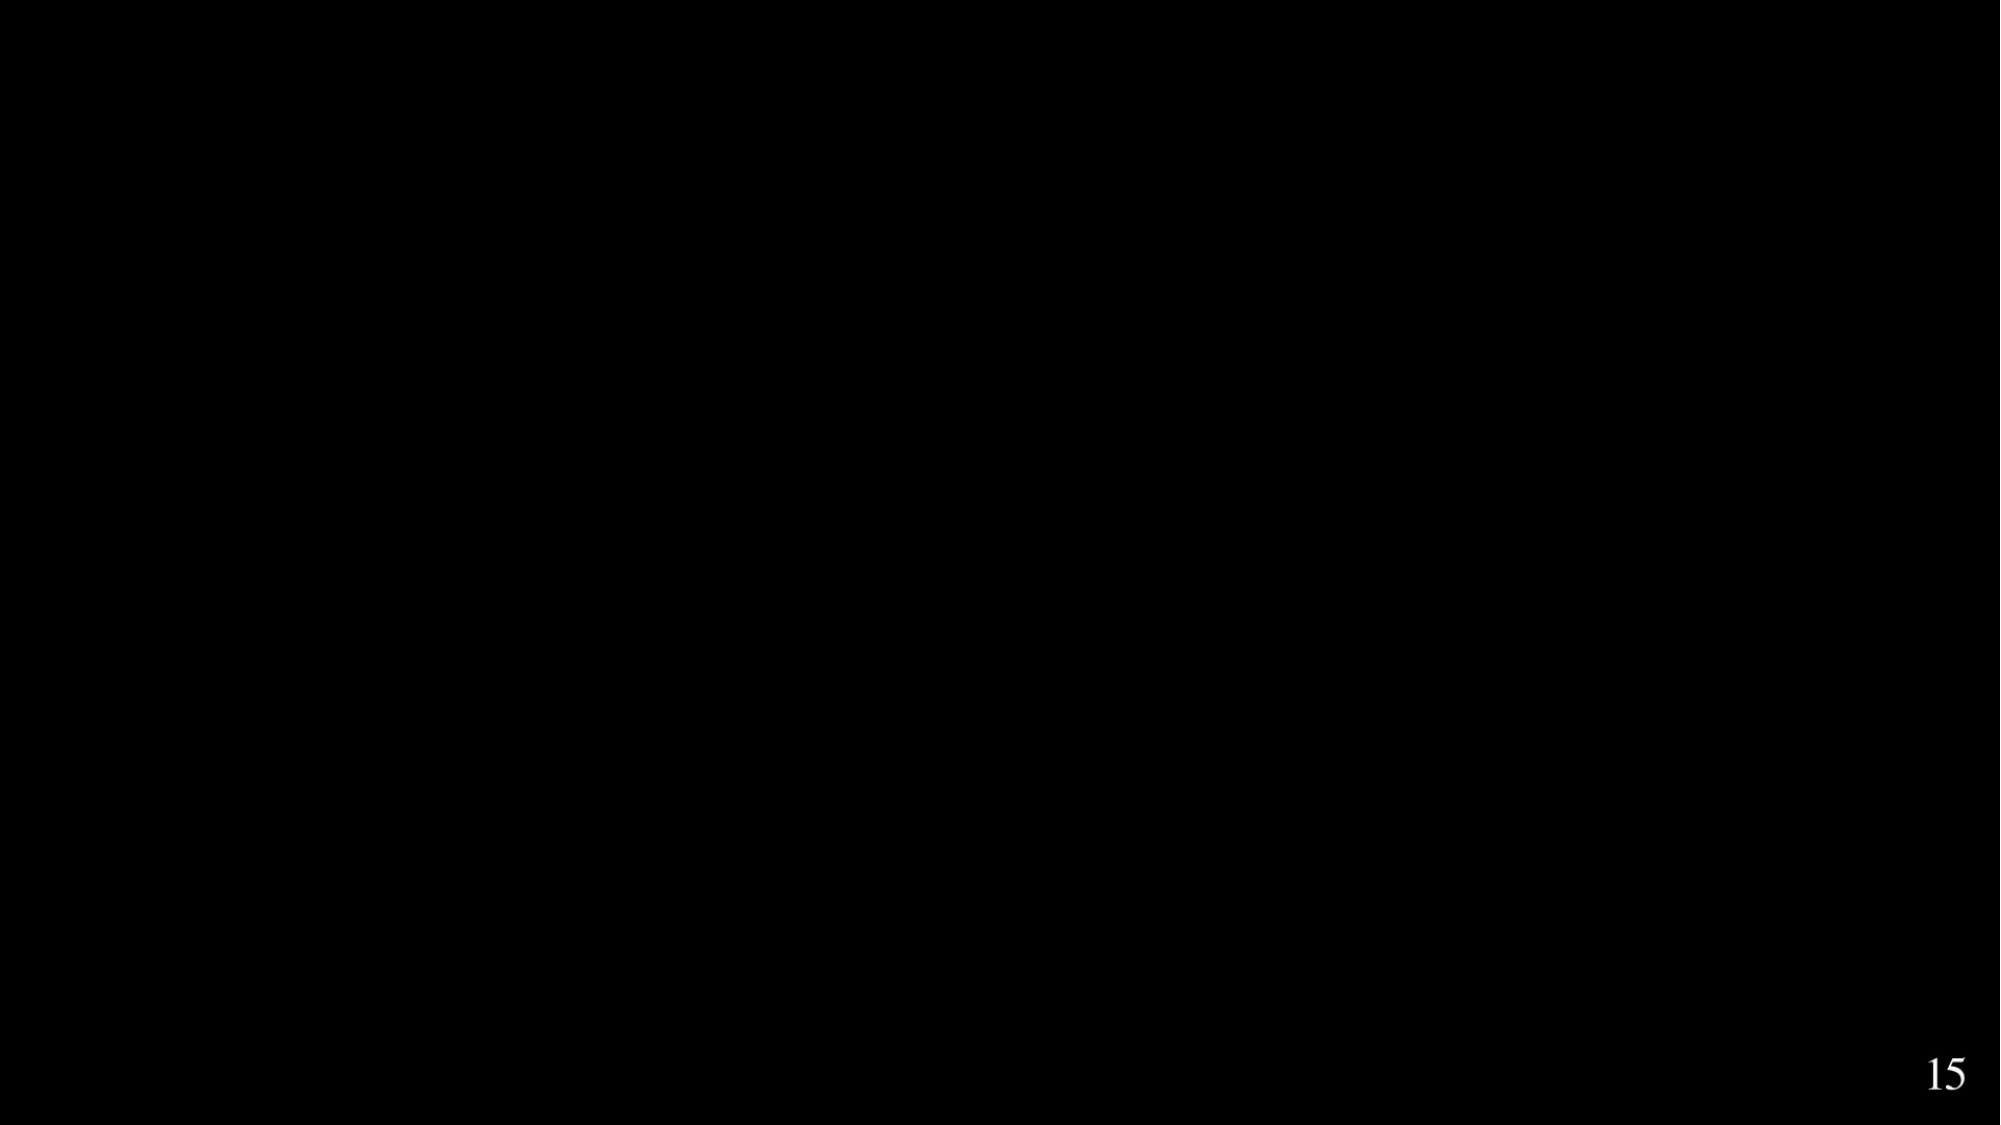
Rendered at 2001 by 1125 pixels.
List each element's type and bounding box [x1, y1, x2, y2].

text_box [0, 0, 2000, 1125]
